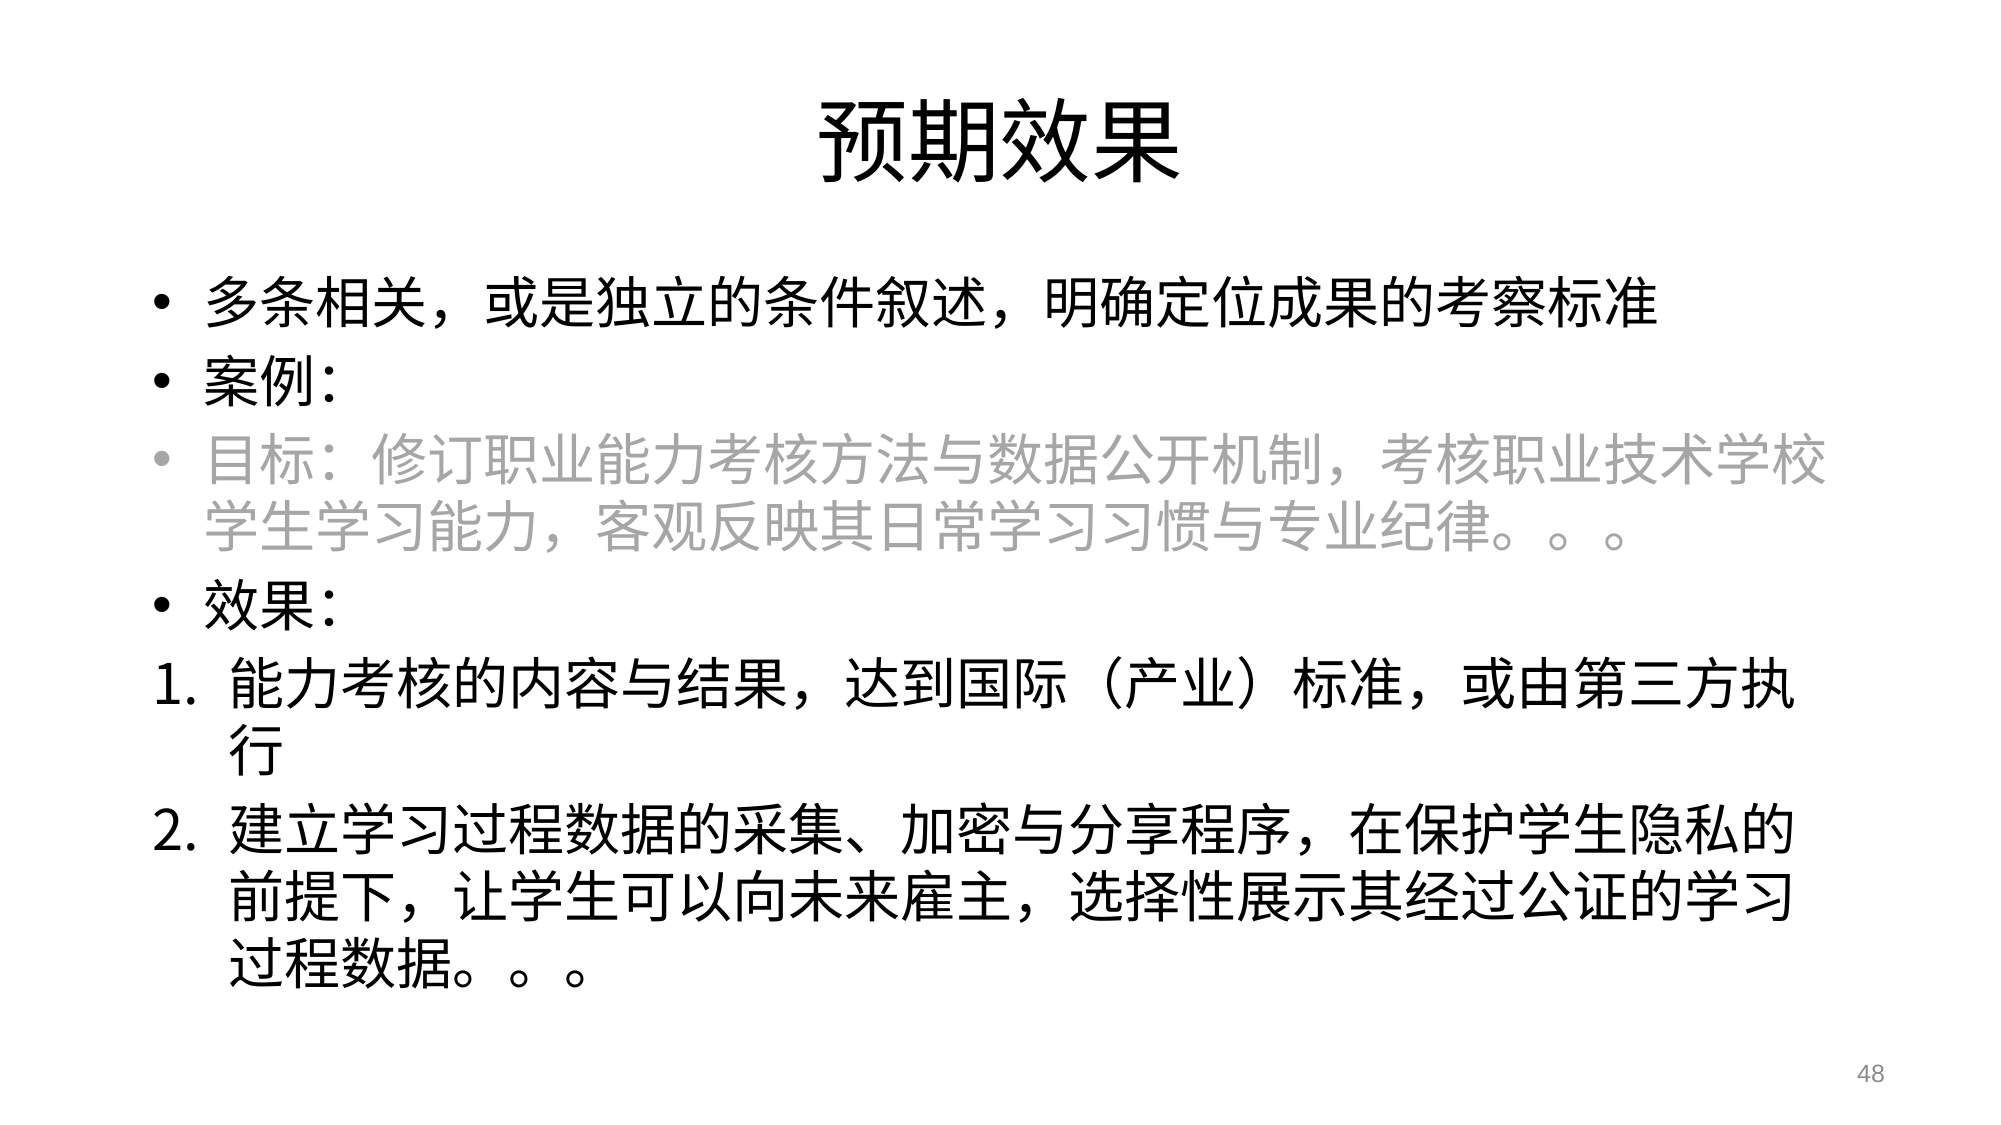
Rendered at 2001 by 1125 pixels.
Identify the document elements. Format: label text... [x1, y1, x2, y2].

slide_number 48 [1433, 1042, 1900, 1103]
list 多条相关，或是独立的条件叙述，明确定位成果的考察标准 案例： 目标：修订职业能力考核方法与数据公开机制，考核职业技术学校学生学习能力，客观反映其日常学习习惯与专业纪律。。。 效果： 能力考核的内容与结果，达到国际（产业）标准，或由第三方执行 建立学习过程数据的采集、加密与分享程序，在保护学生隐私的前提下，让学生可以向未来雇主，选择性展示其经过公证的学习过程数据。。。 [137, 260, 1863, 1014]
title 预期效果 [99, 45, 1900, 233]
